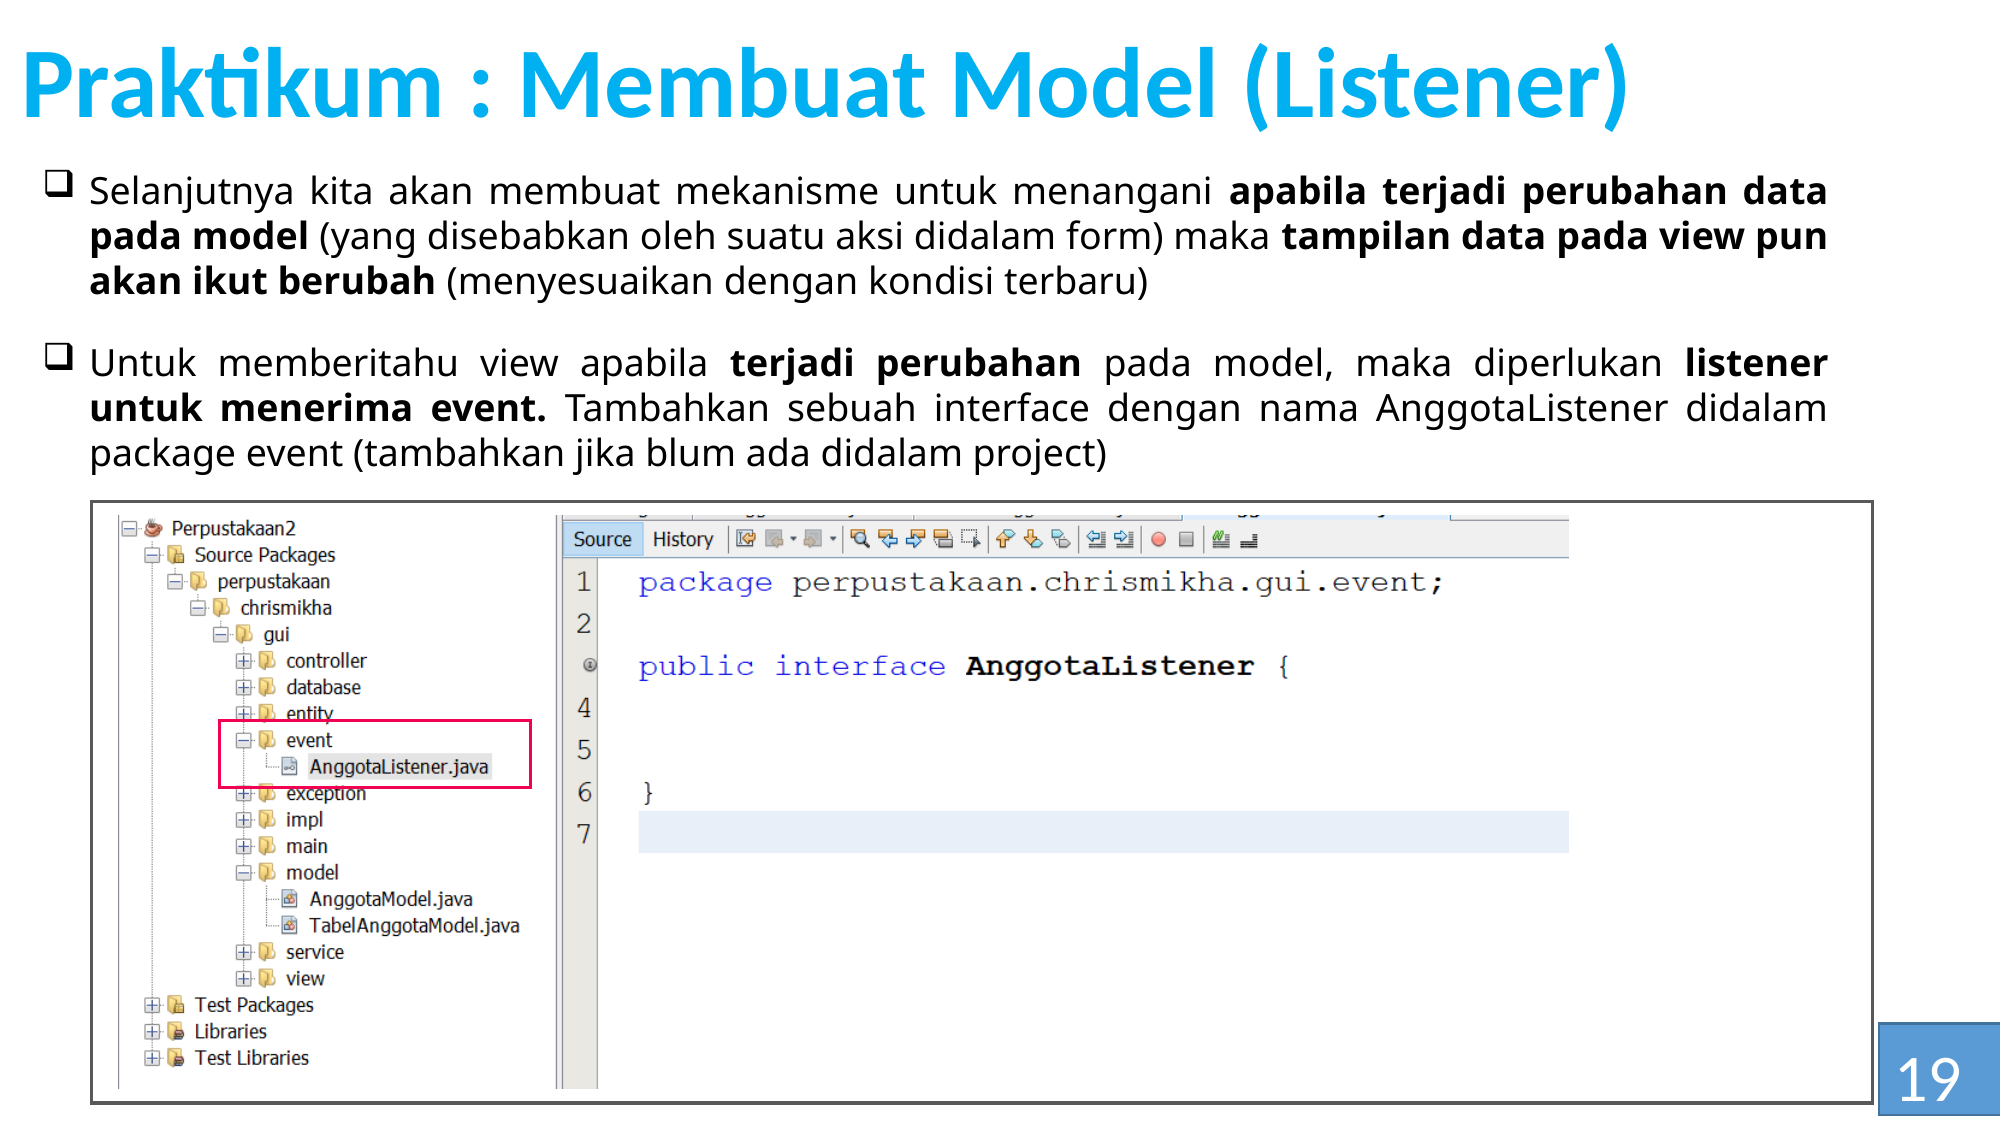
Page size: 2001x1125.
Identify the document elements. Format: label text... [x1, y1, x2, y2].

picture [118, 515, 1569, 1089]
text_box [90, 500, 1874, 1104]
text_box Selanjutnya kita akan membuat mekanisme untuk menangani apabila terjadi perubahan data pada model (yang disebabkan oleh suatu aksi didalam form) maka tampilan data pada view pun akan ikut berubah (menyesuaikan dengan kondisi terbaru) [27, 151, 1844, 302]
text_box 19 [1878, 1027, 2000, 1122]
text_box Untuk memberitahu view apabila terjadi perubahan pada model, maka diperlukan listener untuk menerima event. Tambahkan sebuah interface dengan nama AnggotaListener didalam package event (tambahkan jika blum ada didalam project) [27, 324, 1844, 475]
text_box Praktikum : Membuat Model (Listener) [6, 10, 1939, 146]
text_box [1878, 1022, 2000, 1027]
